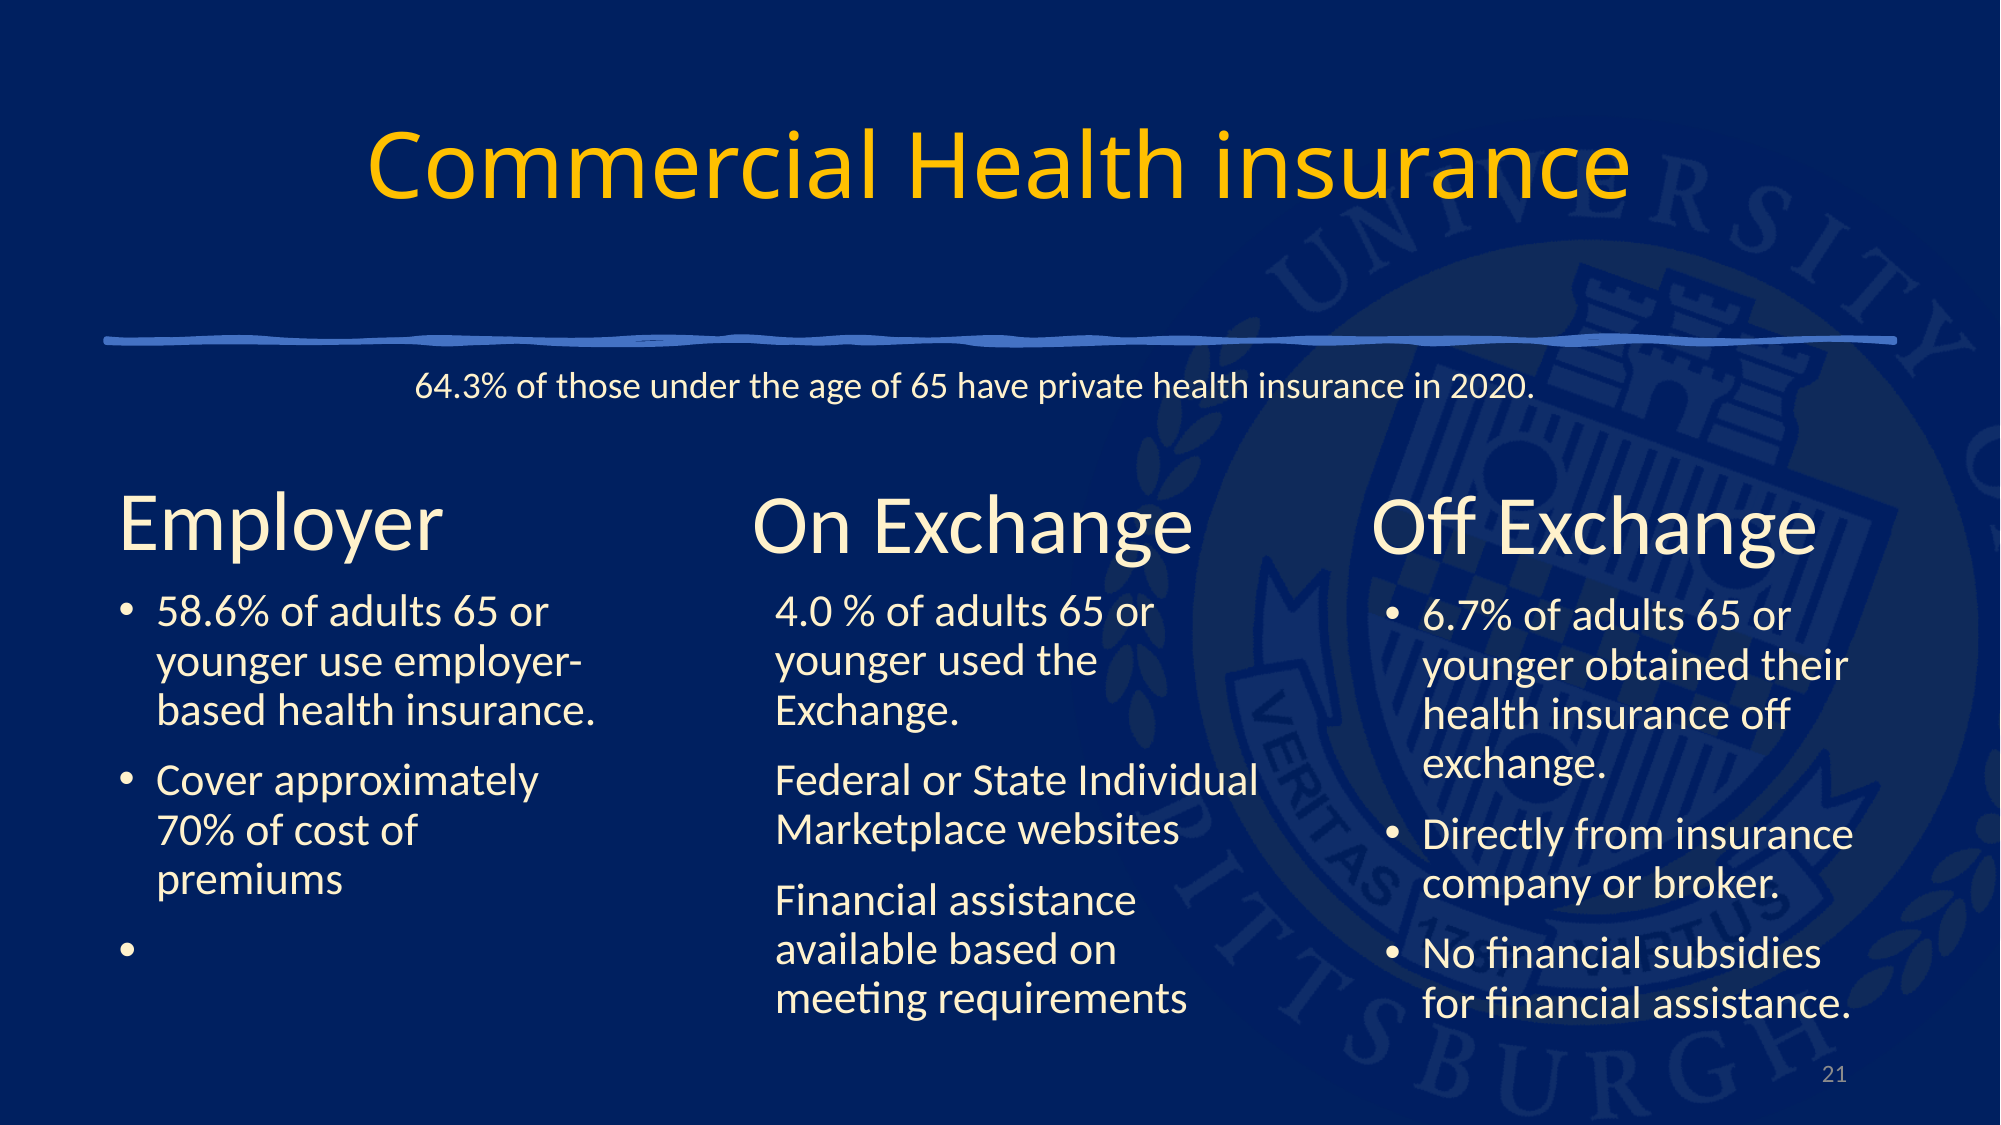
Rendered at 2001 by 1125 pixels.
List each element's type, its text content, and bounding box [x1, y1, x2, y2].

list 58.6% of adults 65 or younger use employer-based health insurance. Cover approximately 70% of cost of premiums [103, 579, 629, 1056]
text_box 64.3% of those under the age of 65 have private health insurance in 2020. [399, 353, 1599, 414]
list 6.7% of adults 65 or younger obtained their health insurance off exchange. Directly from insurance company or broker. No financial subsidies for financial assistance. [1369, 583, 1895, 1052]
slide_number 21 [1412, 1052, 1863, 1103]
list Off Exchange [1356, 462, 1882, 580]
list On Exchange [737, 461, 1263, 579]
list 4.0 % of adults 65 or younger used the Exchange. Federal or State Individual Marketplace websites Financial assistance available based on meeting requirements [759, 579, 1285, 1047]
list Employer [103, 458, 629, 576]
title Commercial Health insurance [137, 59, 1863, 278]
